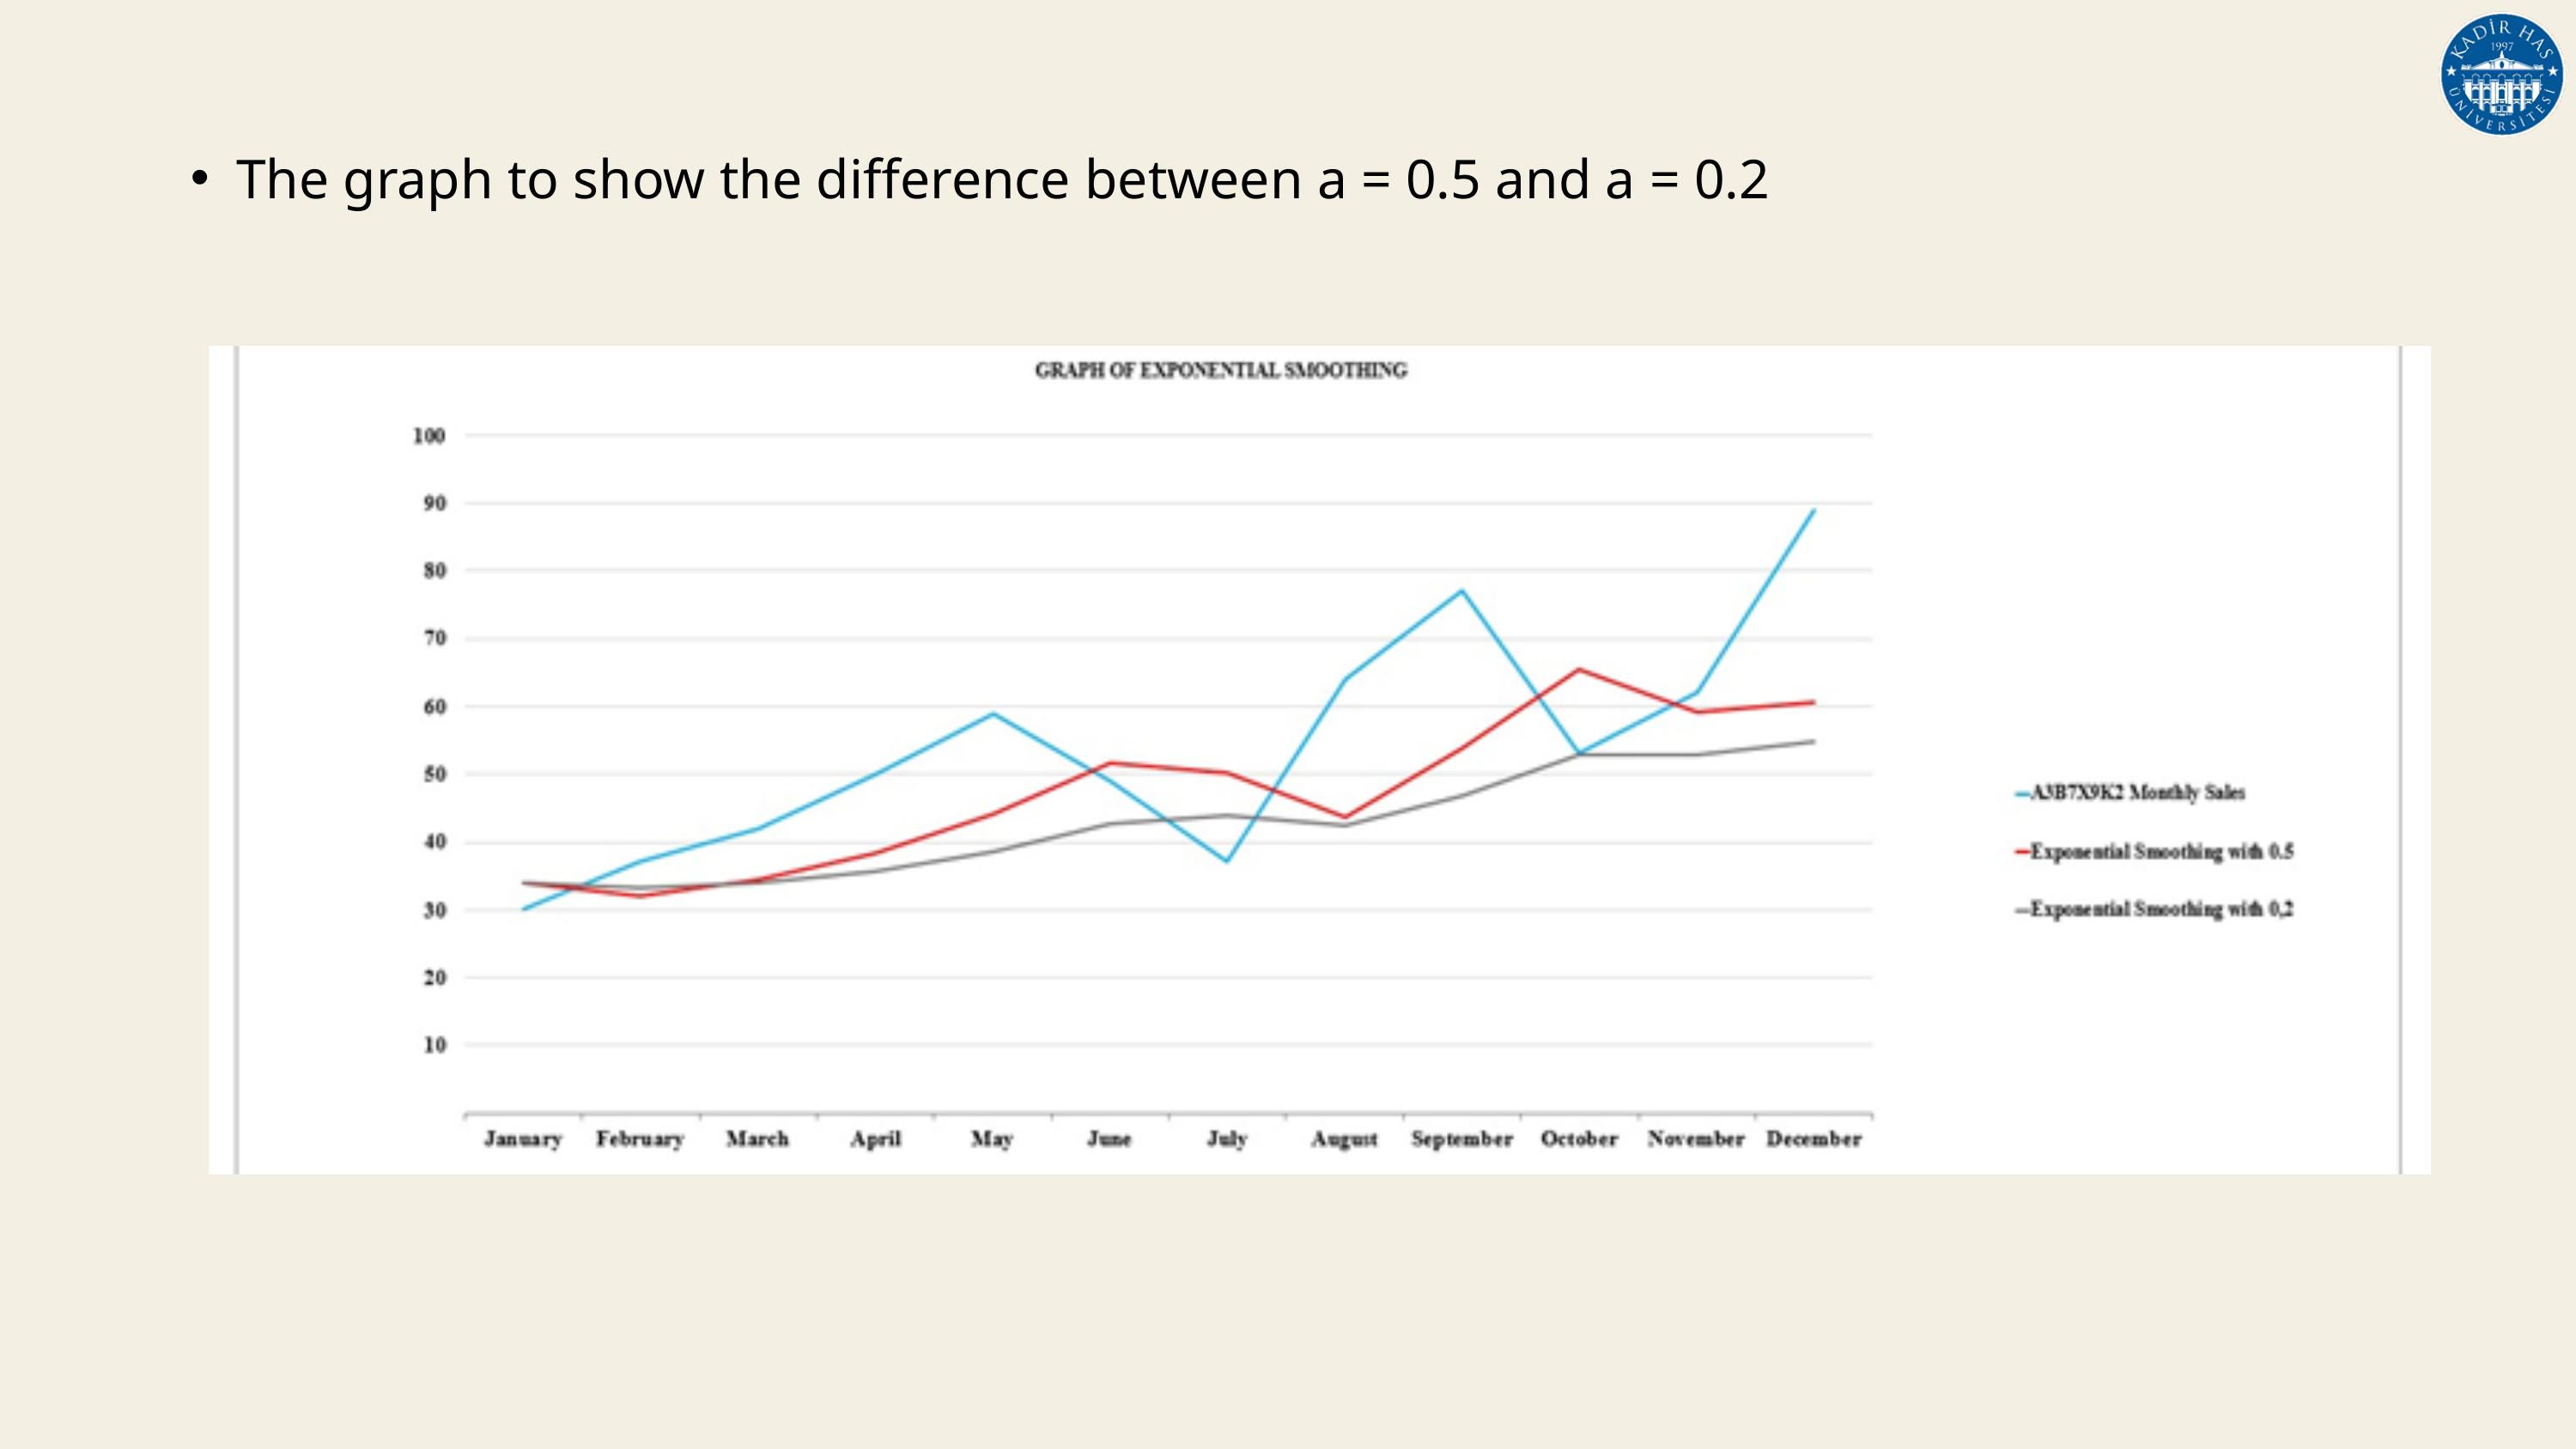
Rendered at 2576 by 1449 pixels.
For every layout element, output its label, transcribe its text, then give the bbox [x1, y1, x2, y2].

text_box [209, 346, 2432, 1174]
text_box The graph to show the difference between a = 0.5 and a = 0.2 [144, 134, 2035, 209]
text_box [2427, 2, 2576, 145]
